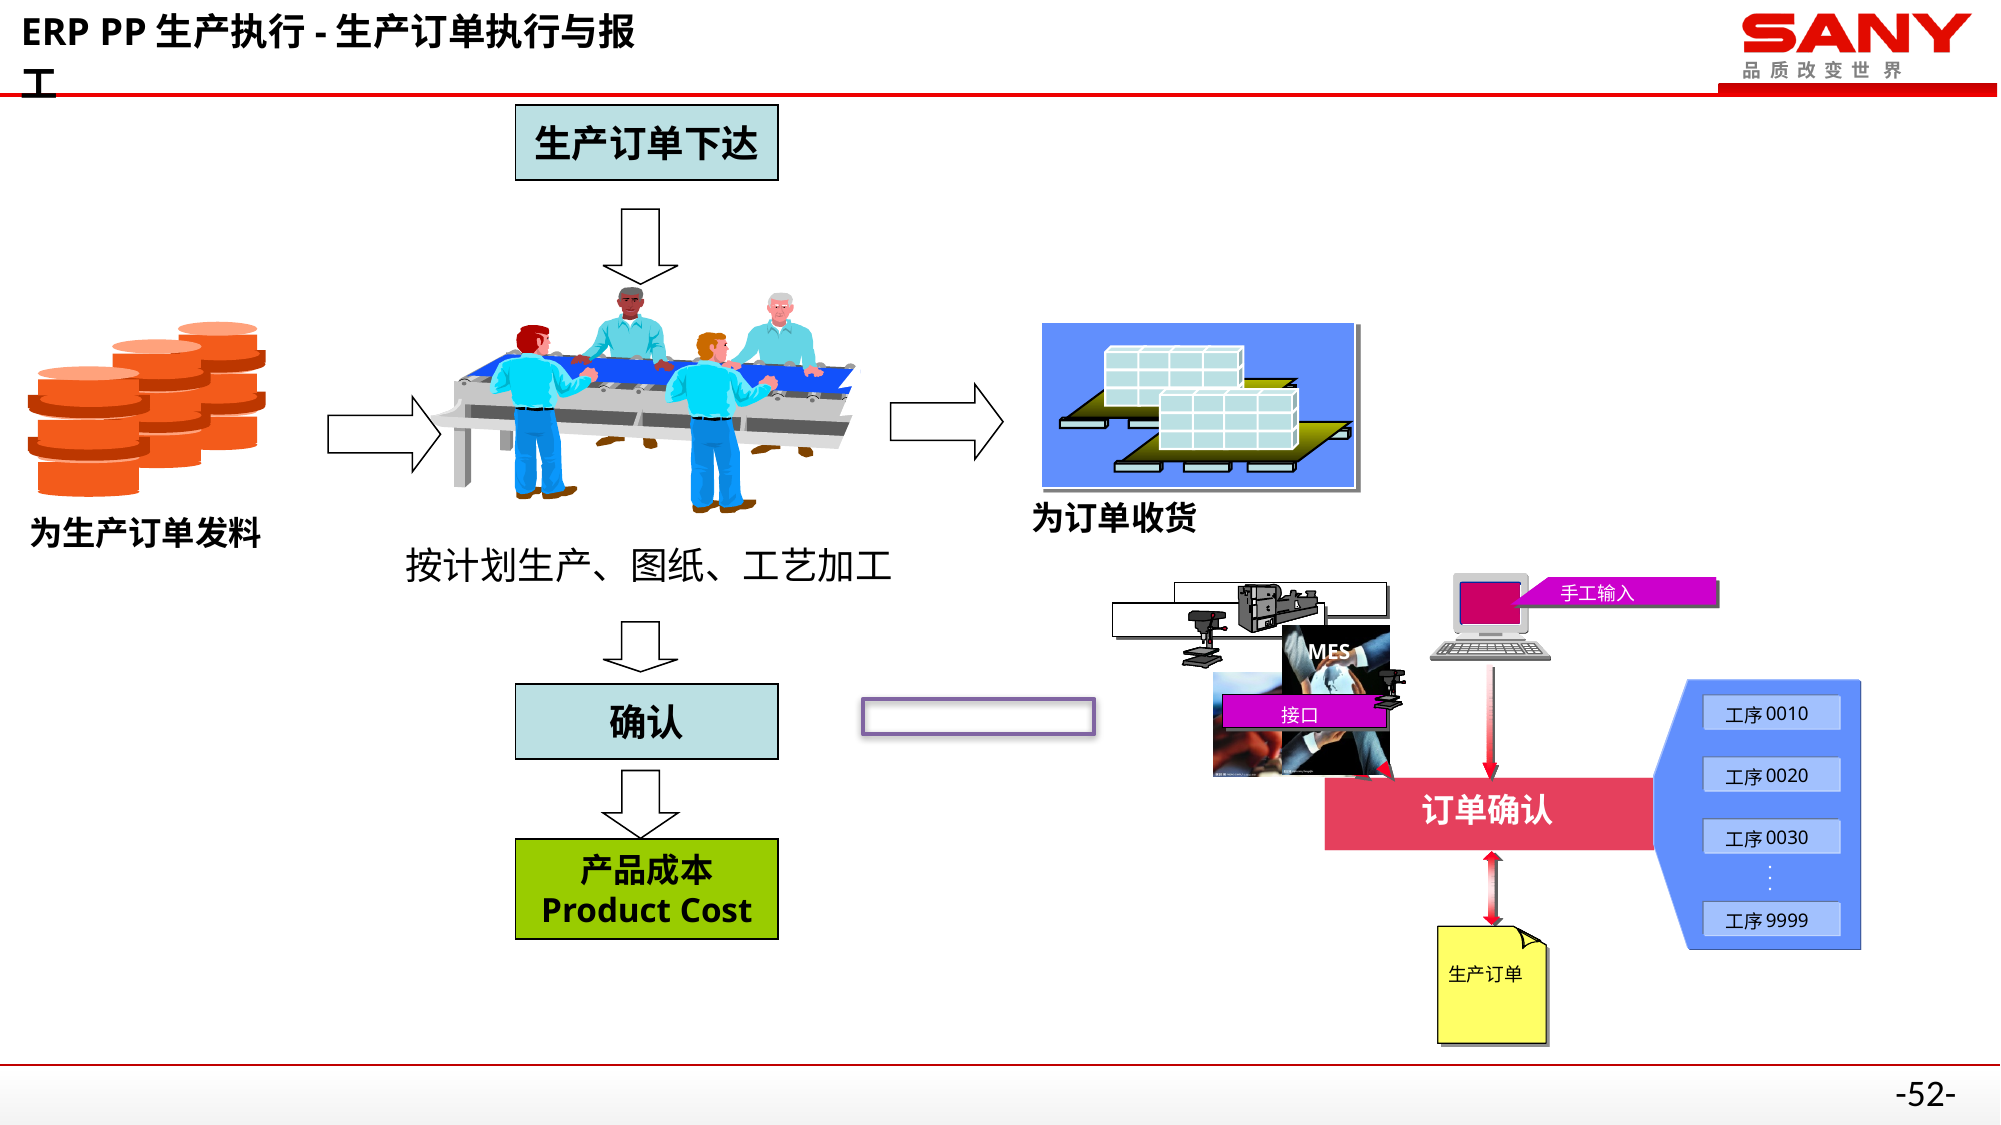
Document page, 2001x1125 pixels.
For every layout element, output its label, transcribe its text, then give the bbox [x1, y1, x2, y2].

text_box [328, 396, 422, 472]
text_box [1040, 321, 1356, 488]
title ERP PP生产执行-生产订单执行与报工 [5, 0, 680, 155]
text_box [1112, 572, 1863, 1047]
text_box [603, 621, 679, 672]
text_box [890, 384, 1004, 460]
picture [427, 283, 866, 522]
text_box 产品成本 Product Cost [515, 839, 778, 940]
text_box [27, 321, 266, 497]
text_box 为生产订单发料 [14, 504, 277, 560]
text_box 为订单收货 [1016, 489, 1213, 545]
text_box 按计划生产、图纸、工艺加工 [346, 534, 966, 595]
text_box [603, 770, 679, 839]
picture [1738, 5, 1978, 61]
text_box [861, 697, 1096, 736]
text_box [603, 209, 679, 282]
text_box 确认 [515, 684, 778, 760]
text_box 生产订单下达 [515, 105, 778, 180]
